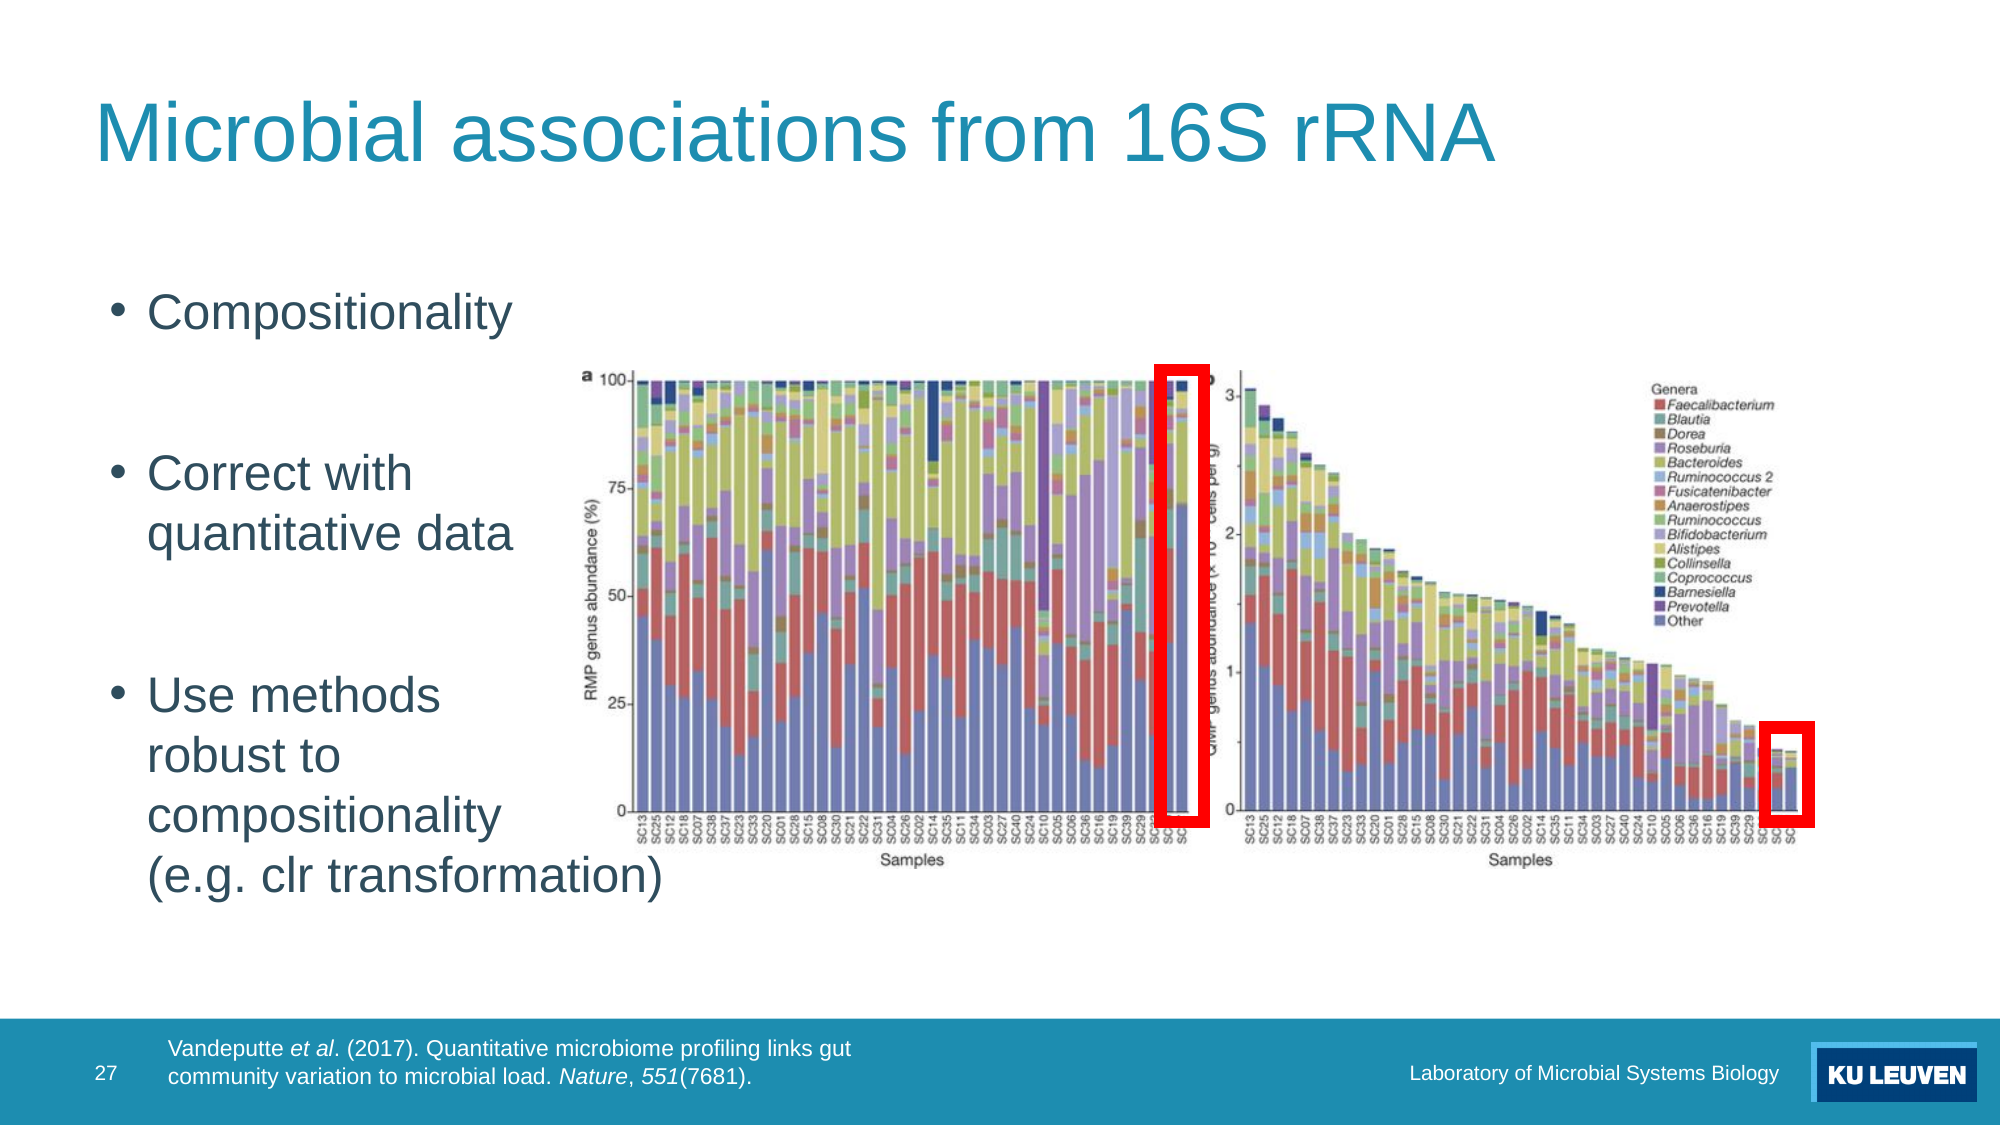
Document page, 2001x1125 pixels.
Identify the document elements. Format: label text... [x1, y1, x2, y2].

picture [1811, 1042, 1977, 1102]
text_box Vandeputte et al. (2017). Quantitative microbiome profiling links gut community variation to microbial load. Nature, 551(7681). [153, 1026, 977, 1097]
slide_number 27 [94, 1018, 201, 1125]
footer Laboratory of Microbial Systems Biology [989, 1018, 1809, 1125]
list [582, 370, 1798, 869]
text_box Compositionality Correct with quantitative data Use methods robust to compositionality (e.g. clr transformation) [94, 271, 1906, 1004]
title Microbial associations from 16S rRNA [94, 33, 1906, 223]
